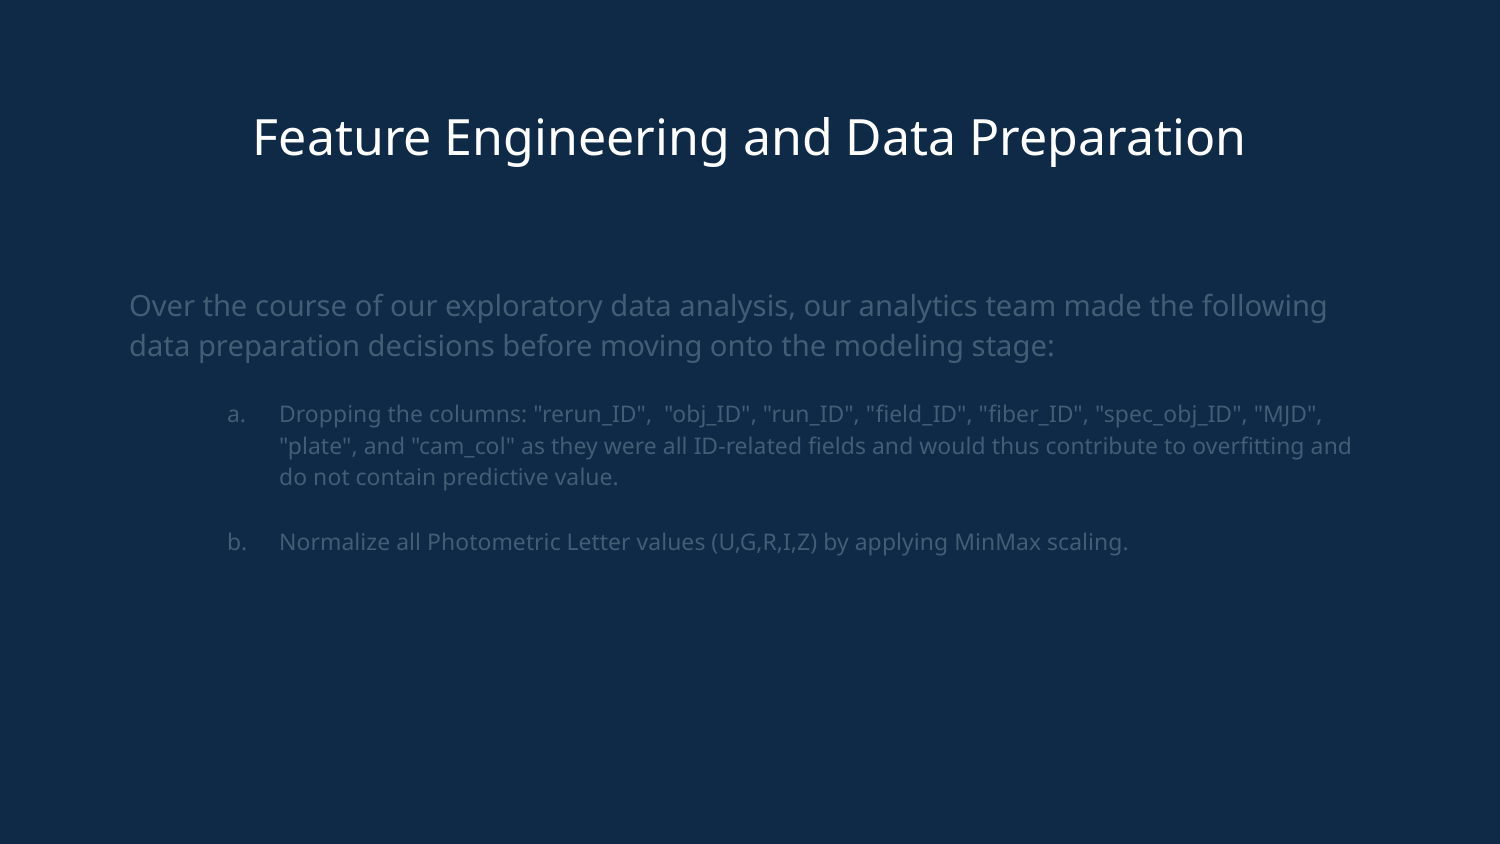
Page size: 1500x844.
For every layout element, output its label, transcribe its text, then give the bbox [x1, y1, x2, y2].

list Over the course of our exploratory data analysis, our analytics team made the following data preparation decisions before moving onto the modeling stage: Dropping the columns: "rerun_ID", "obj_ID", "run_ID", "field_ID", "fiber_ID", "spec_obj_ID", "MJD", "plate", and "cam_col" as they were all ID-related fields and would thus contribute to overfitting and do not contain predictive value. Normalize all Photometric Letter values (U,G,R,I,Z) by applying MinMax scaling. [114, 266, 1387, 834]
title Feature Engineering and Data Preparation [116, 88, 1383, 183]
